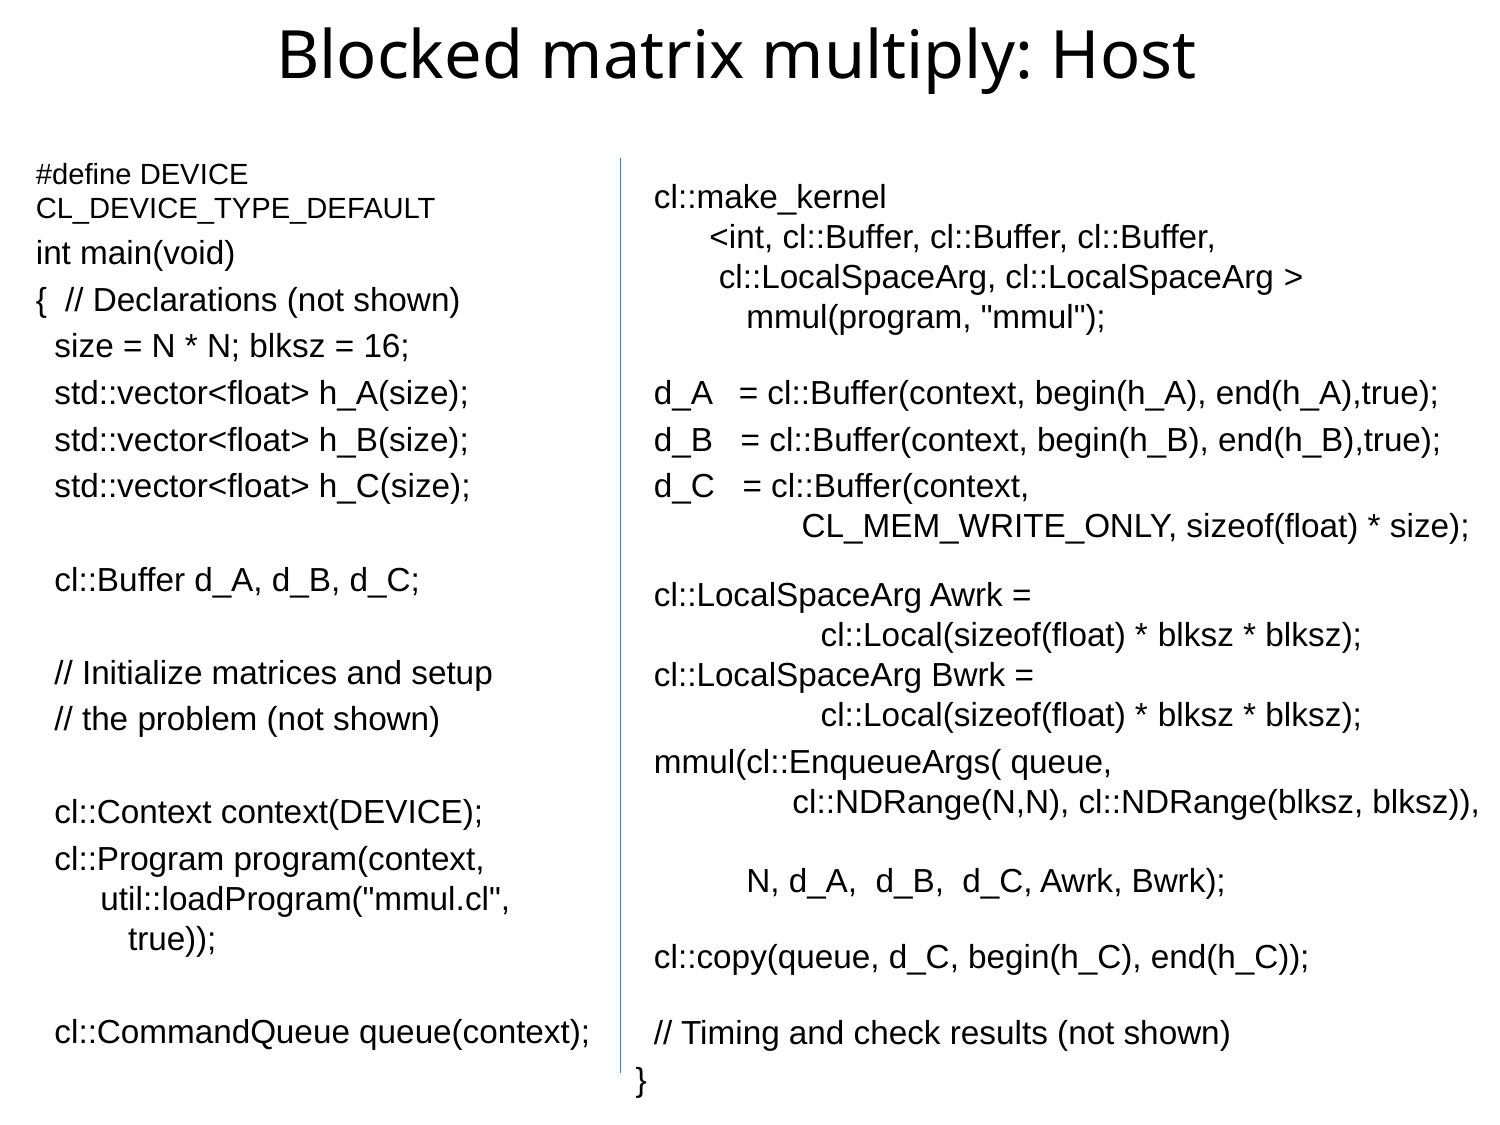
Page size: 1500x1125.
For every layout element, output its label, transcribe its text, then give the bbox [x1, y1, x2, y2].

title Blocked matrix multiply: Host [62, 0, 1413, 104]
list #define DEVICE CL_DEVICE_TYPE_DEFAULT int main(void) { // Declarations (not shown) size = N * N; blksz = 16; std::vector<float> h_A(size); std::vector<float> h_B(size); std::vector<float> h_C(size); cl::Buffer d_A, d_B, d_C; // Initialize matrices and setup // the problem (not shown) cl::Context context(DEVICE); cl::Program program(context, util::loadProgram("mmul.cl", true)); cl::CommandQueue queue(context); [20, 147, 620, 1071]
list cl::make_kernel <int, cl::Buffer, cl::Buffer, cl::Buffer, cl::LocalSpaceArg, cl::LocalSpaceArg > mmul(program, "mmul"); d_A = cl::Buffer(context, begin(h_A), end(h_A),true); d_B = cl::Buffer(context, begin(h_B), end(h_B),true); d_C = cl::Buffer(context, CL_MEM_WRITE_ONLY, sizeof(float) * size); cl::LocalSpaceArg Awrk = cl::Local(sizeof(float) * blksz * blksz); cl::LocalSpaceArg Bwrk = cl::Local(sizeof(float) * blksz * blksz); mmul(cl::EnqueueArgs( queue, cl::NDRange(N,N), cl::NDRange(blksz, blksz)), N, d_A, d_B, d_C, Awrk, Bwrk); cl::copy(queue, d_C, begin(h_C), end(h_C)); // Timing and check results (not shown) } [620, 121, 1500, 1110]
